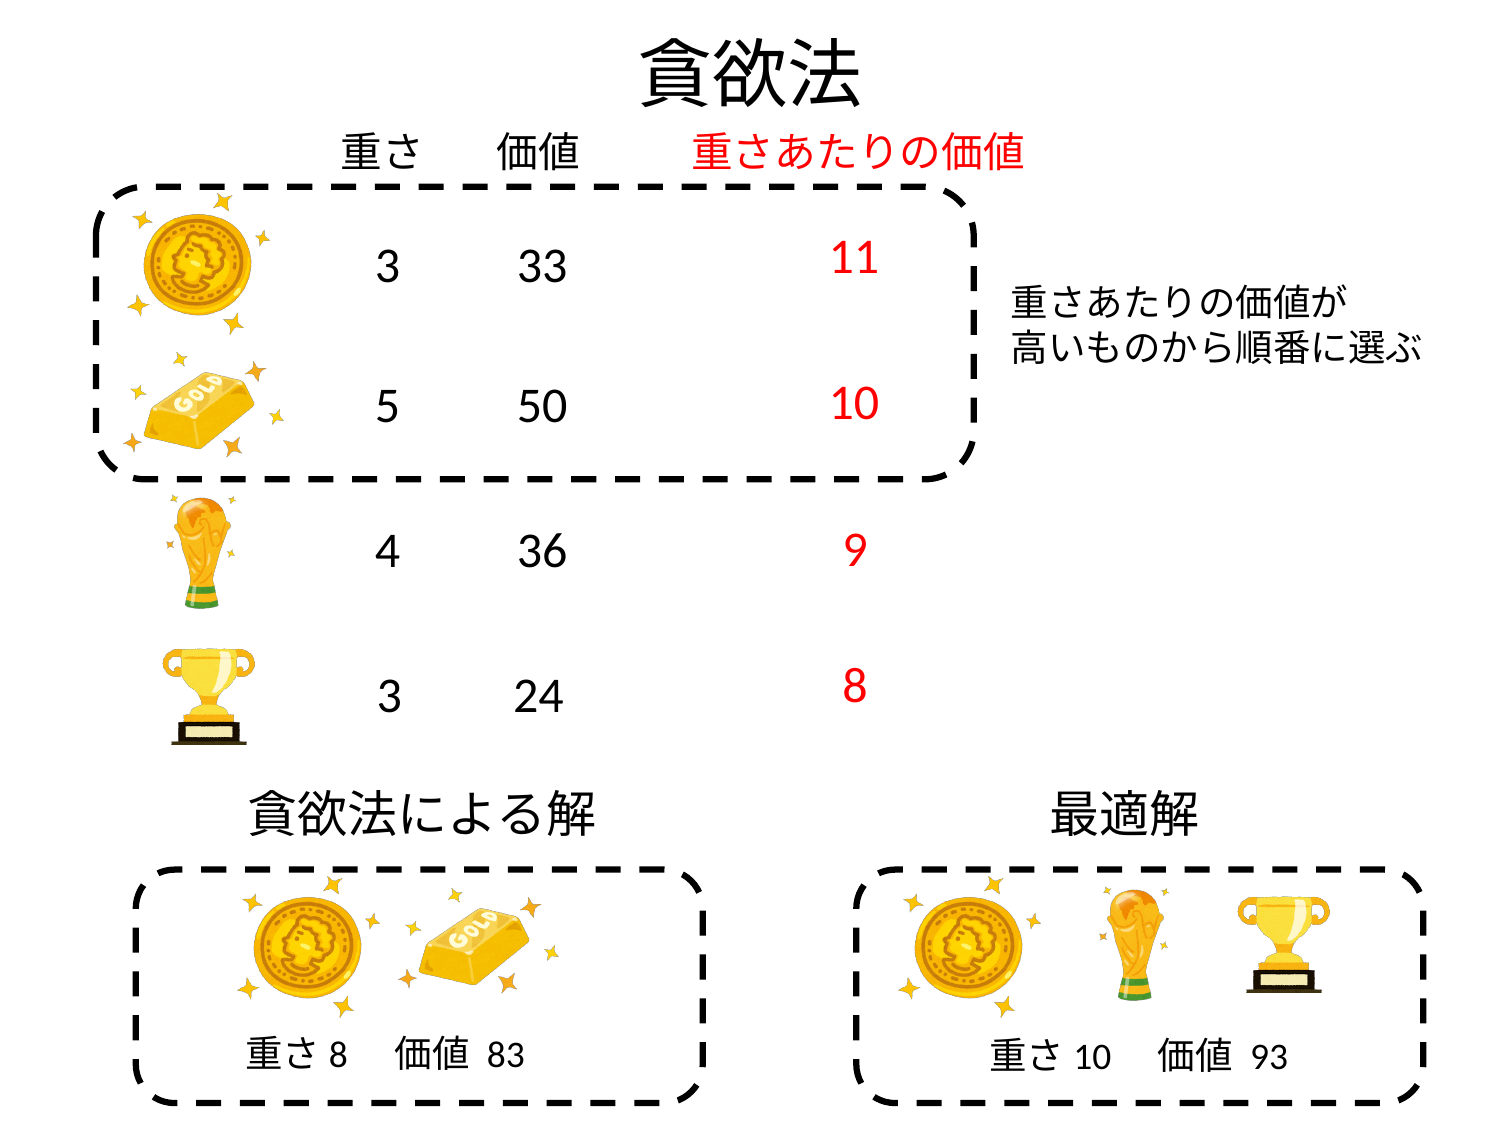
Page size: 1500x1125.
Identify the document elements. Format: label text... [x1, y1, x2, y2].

text_box 価値 [481, 118, 595, 184]
text_box 36 [502, 510, 583, 585]
picture [120, 186, 288, 476]
text_box 最適解 [1034, 775, 1215, 850]
text_box 24 [498, 655, 587, 730]
picture [159, 645, 259, 745]
text_box 9 [827, 508, 883, 584]
picture [230, 869, 387, 1026]
text_box 重さあたりの価値が 高いものから順番に選ぶ [995, 272, 1439, 377]
text_box 貪欲法による解 [232, 775, 612, 850]
text_box 貪欲法 [0, 19, 1500, 124]
text_box [125, 185, 975, 481]
text_box [855, 868, 1425, 1105]
text_box [94, 192, 120, 474]
text_box 8 [827, 645, 883, 720]
text_box 3 [361, 655, 411, 730]
text_box 4 [360, 510, 415, 585]
picture [1092, 881, 1175, 1003]
text_box [134, 868, 704, 1105]
picture [1234, 893, 1334, 993]
picture [891, 869, 1048, 1026]
text_box 重さあたりの価値 [676, 118, 1040, 184]
text_box 重さ [325, 118, 439, 184]
picture [395, 869, 563, 1013]
text_box 重さ10 価値 93 [974, 1024, 1303, 1085]
text_box 重さ8 価値 83 [230, 1023, 540, 1083]
picture [159, 489, 242, 611]
